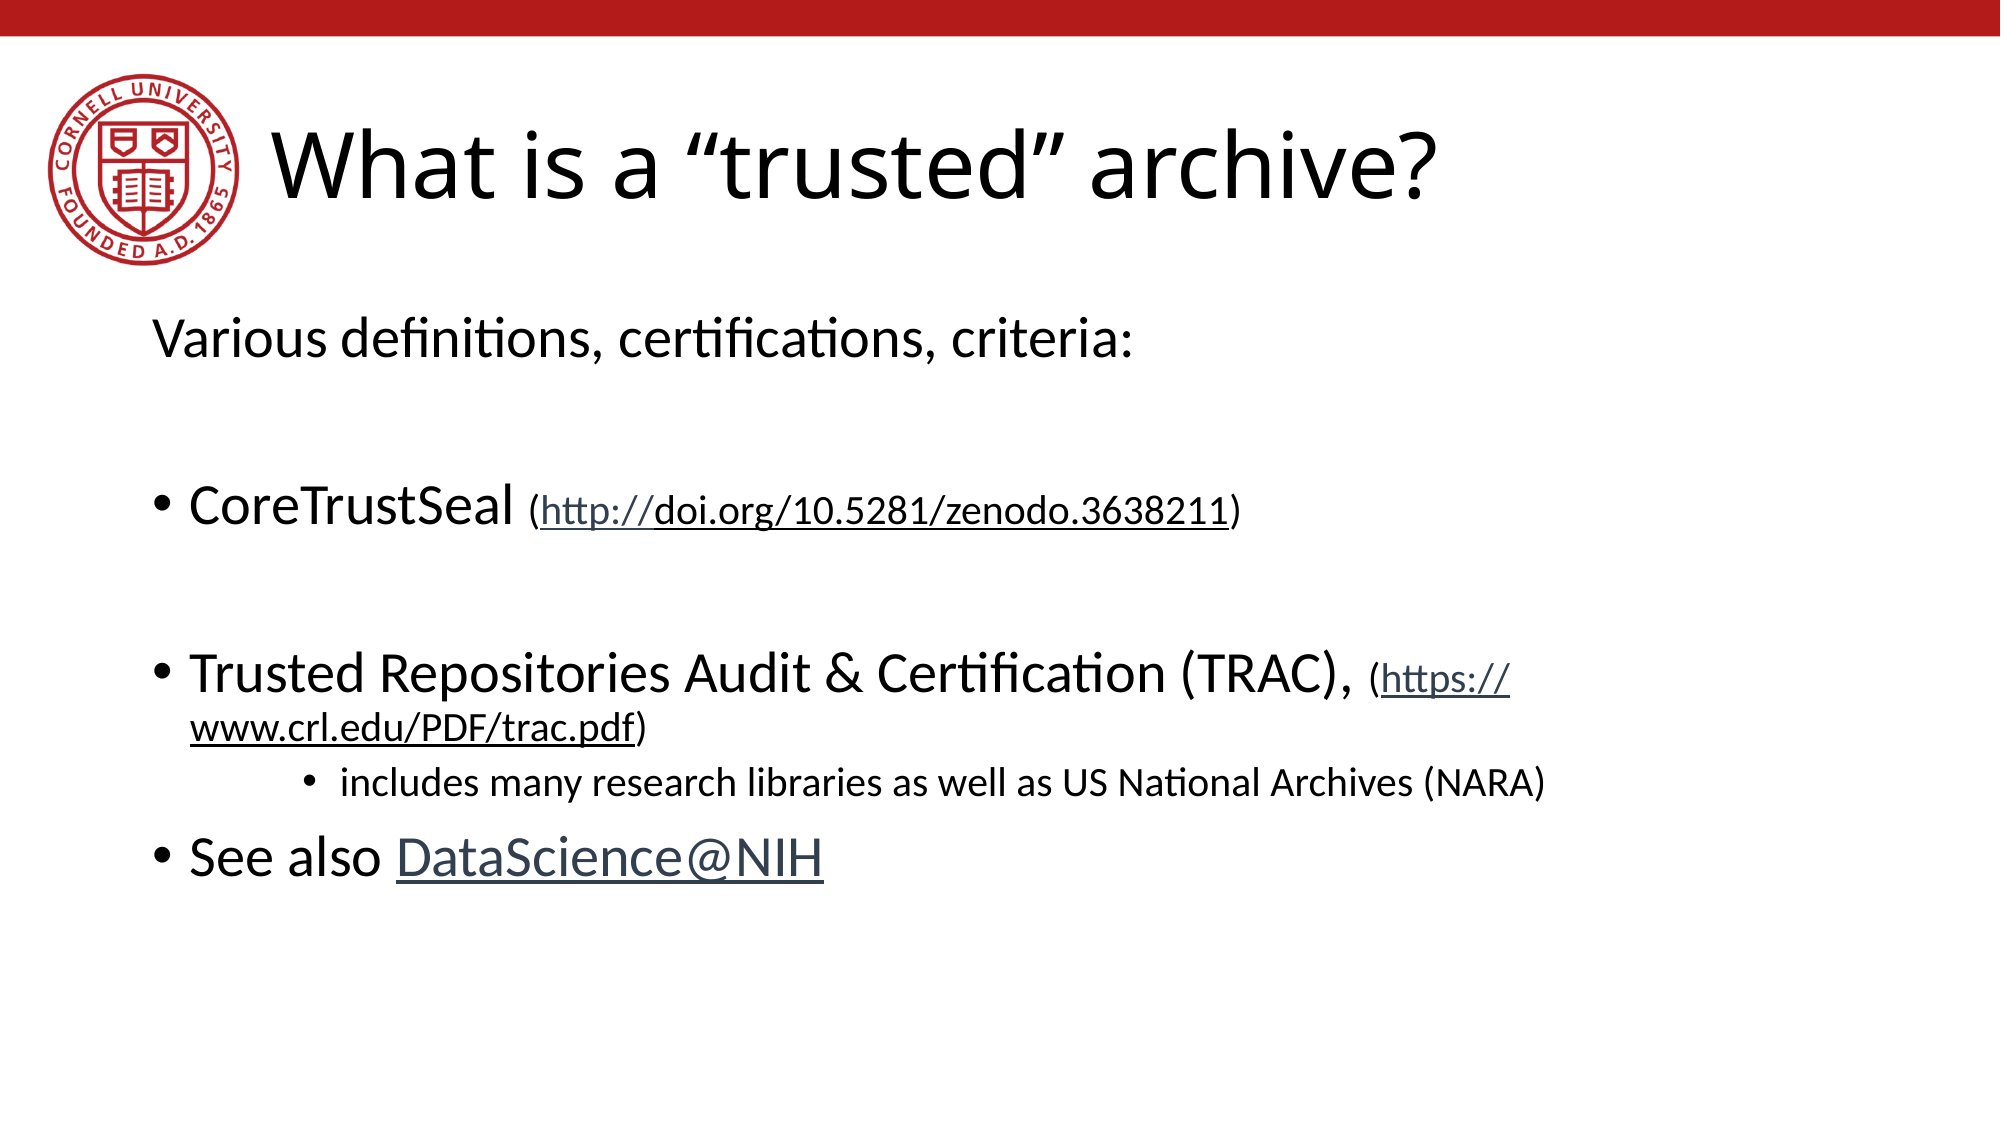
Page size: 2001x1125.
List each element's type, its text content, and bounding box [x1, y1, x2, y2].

title What is a “trusted” archive? [255, 59, 1860, 278]
picture [39, 65, 255, 274]
list Various definitions, certifications, criteria: CoreTrustSeal (http://doi.org/10.5281/zenodo.3638211) Trusted Repositories Audit & Certification (TRAC), (https://www.crl.edu/PDF/trac.pdf) includes many research libraries as well as US National Archives (NARA) See also DataScience@NIH [137, 299, 1863, 1014]
